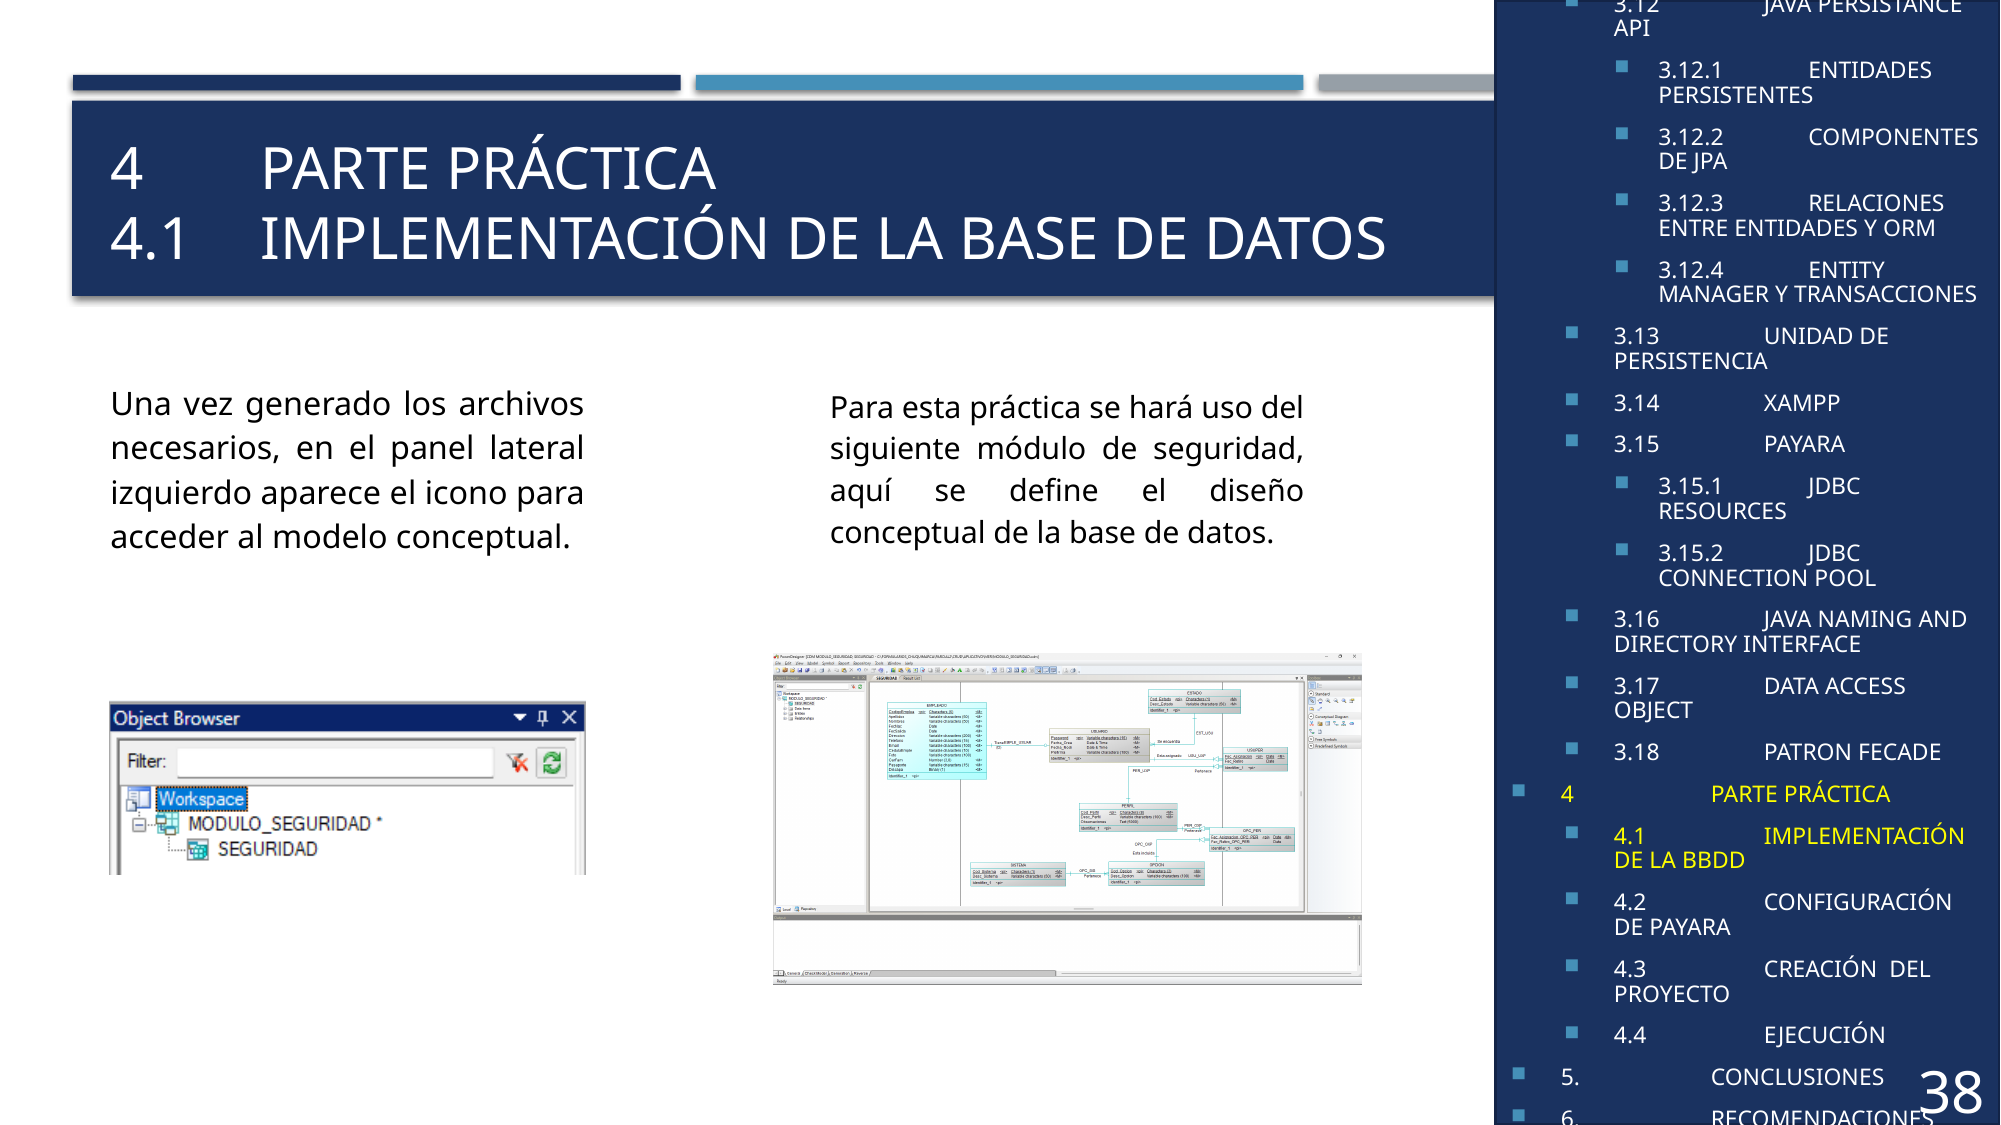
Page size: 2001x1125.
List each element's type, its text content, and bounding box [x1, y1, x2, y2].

slide_number 38 [1827, 1065, 2000, 1125]
list Una vez generado los archivos necesarios, en el panel lateral izquierdo aparece el icono para acceder al modelo conceptual. [95, 353, 600, 579]
text_box 3.12 JAVA PERSISTANCE API 3.12.1 ENTIDADES PERSISTENTES 3.12.2 COMPONENTES DE JPA 3.12.3 RELACIONES ENTRE ENTIDADES Y ORM 3.12.4 ENTITY MANAGER Y TRANSACCIONES 3.13 UNIDAD DE PERSISTENCIA 3.14 XAMPP 3.15 PAYARA 3.15.1 JDBC RESOURCES 3.15.2 JDBC CONNECTION POOL 3.16 JAVA NAMING AND DIRECTORY INTERFACE 3.17 DATA ACCESS OBJECT 3.18 PATRON FECADE 4 PARTE PRÁCTICA 4.1 IMPLEMENTACIÓN DE LA BBDD 4.2 CONFIGURACIÓN DE PAYARA 4.3 CREACIÓN DEL PROYECTO 4.4 EJECUCIÓN 5. CONCLUSIONES 6. RECOMENDACIONES [1494, 0, 2000, 1125]
title 4 Parte práctica 4.1 IMPLEMENTACIÓN DE LA BASE DE DATOS [95, 112, 1494, 279]
picture [108, 700, 587, 875]
text_box Para esta práctica se hará uso del siguiente módulo de seguridad, aquí se define el diseño conceptual de la base de datos. [814, 353, 1320, 579]
picture [772, 653, 1362, 986]
